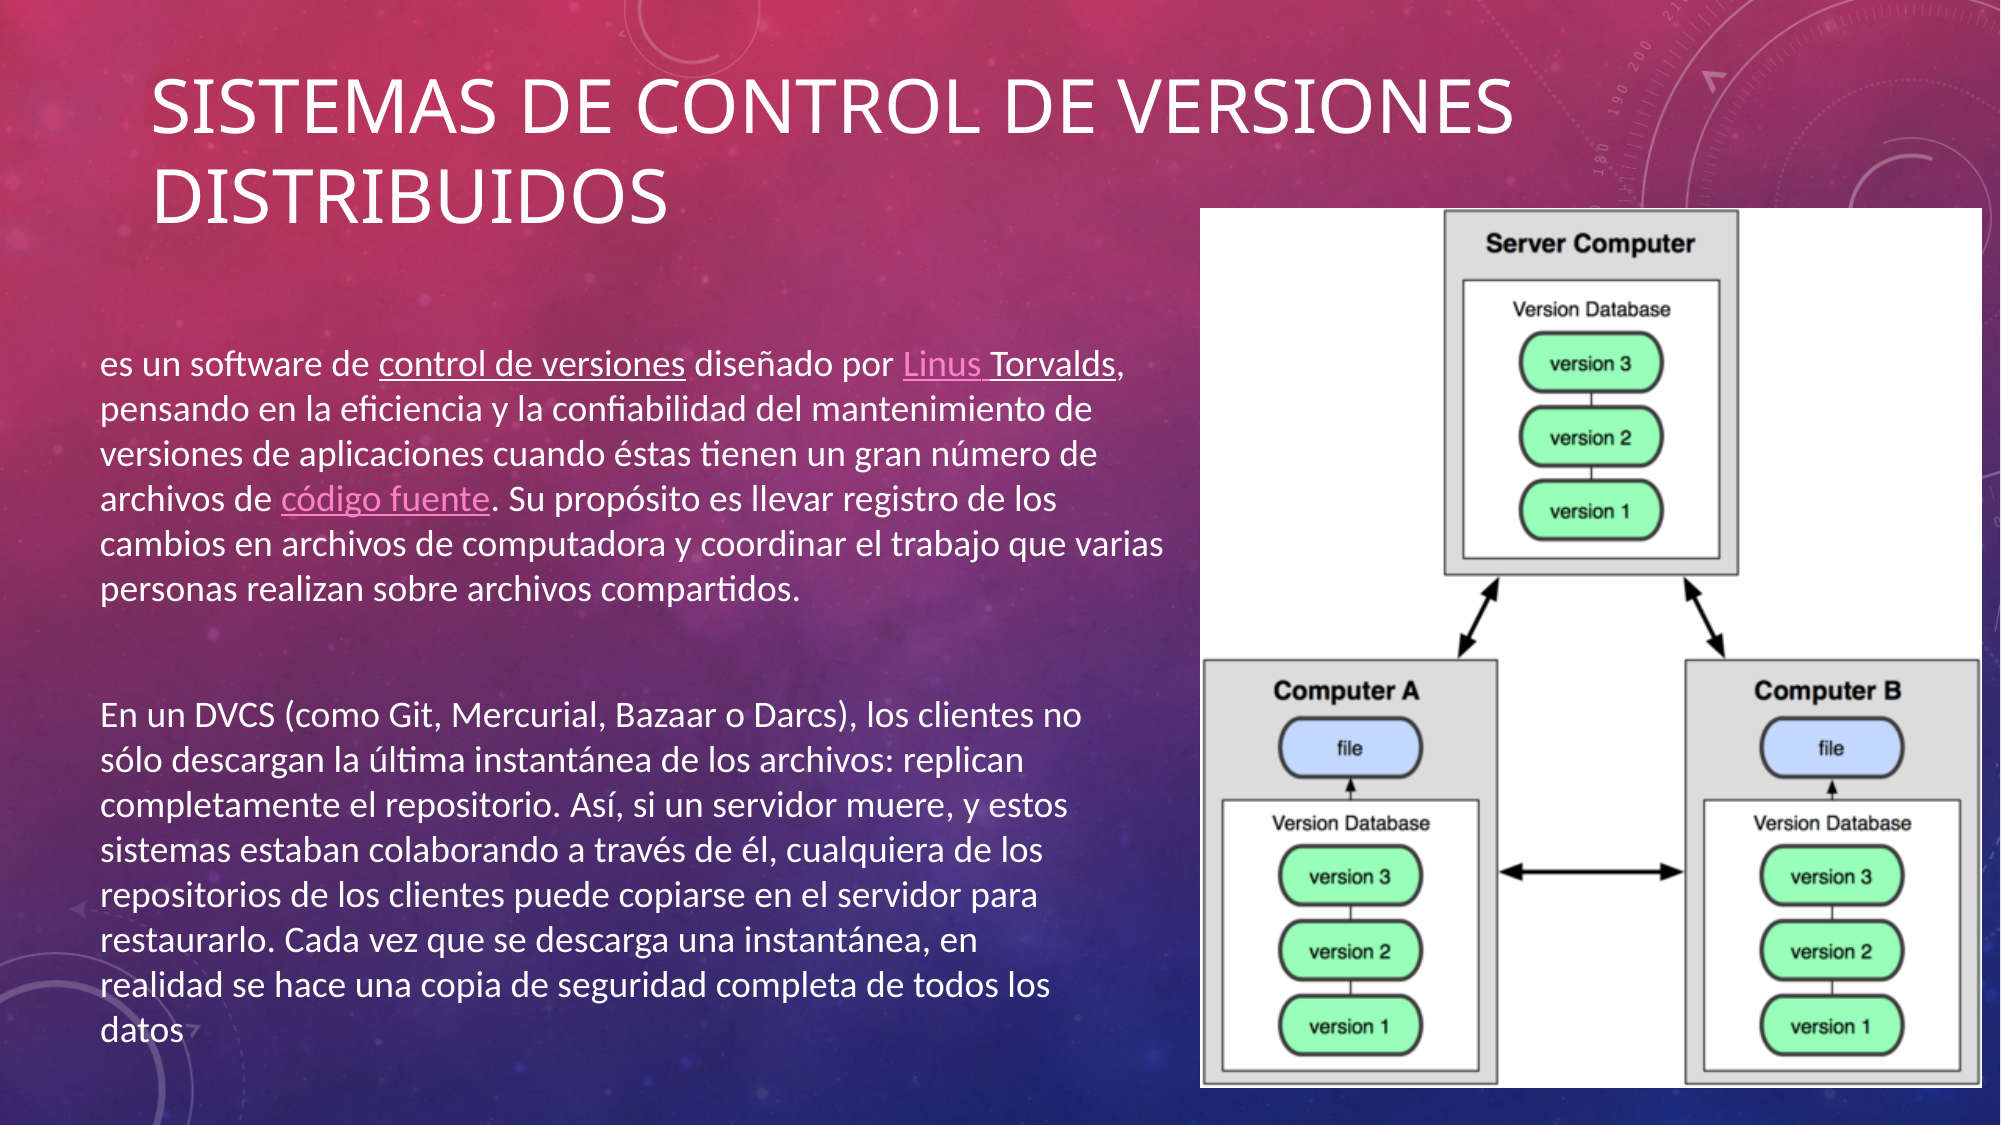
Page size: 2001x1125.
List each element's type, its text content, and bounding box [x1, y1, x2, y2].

title Sistemas de control de versiones distribuidos [135, 29, 1798, 268]
text_box es un software de control de versiones diseñado por Linus Torvalds, pensando en la eficiencia y la confiabilidad del mantenimiento de versiones de aplicaciones cuando éstas tienen un gran número de archivos de código fuente. Su propósito es llevar registro de los cambios en archivos de computadora y coordinar el trabajo que varias personas realizan sobre archivos compartidos. [85, 331, 1193, 617]
text_box En un DVCS (como Git, Mercurial, Bazaar o Darcs), los clientes no sólo descargan la última instantánea de los archivos: replican completamente el repositorio. Así, si un servidor muere, y estos sistemas estaban colaborando a través de él, cualquiera de los repositorios de los clientes puede copiarse en el servidor para restaurarlo. Cada vez que se descarga una instantánea, en realidad se hace una copia de seguridad completa de todos los datos [85, 683, 1099, 1058]
picture [0, 0, 2001, 1125]
